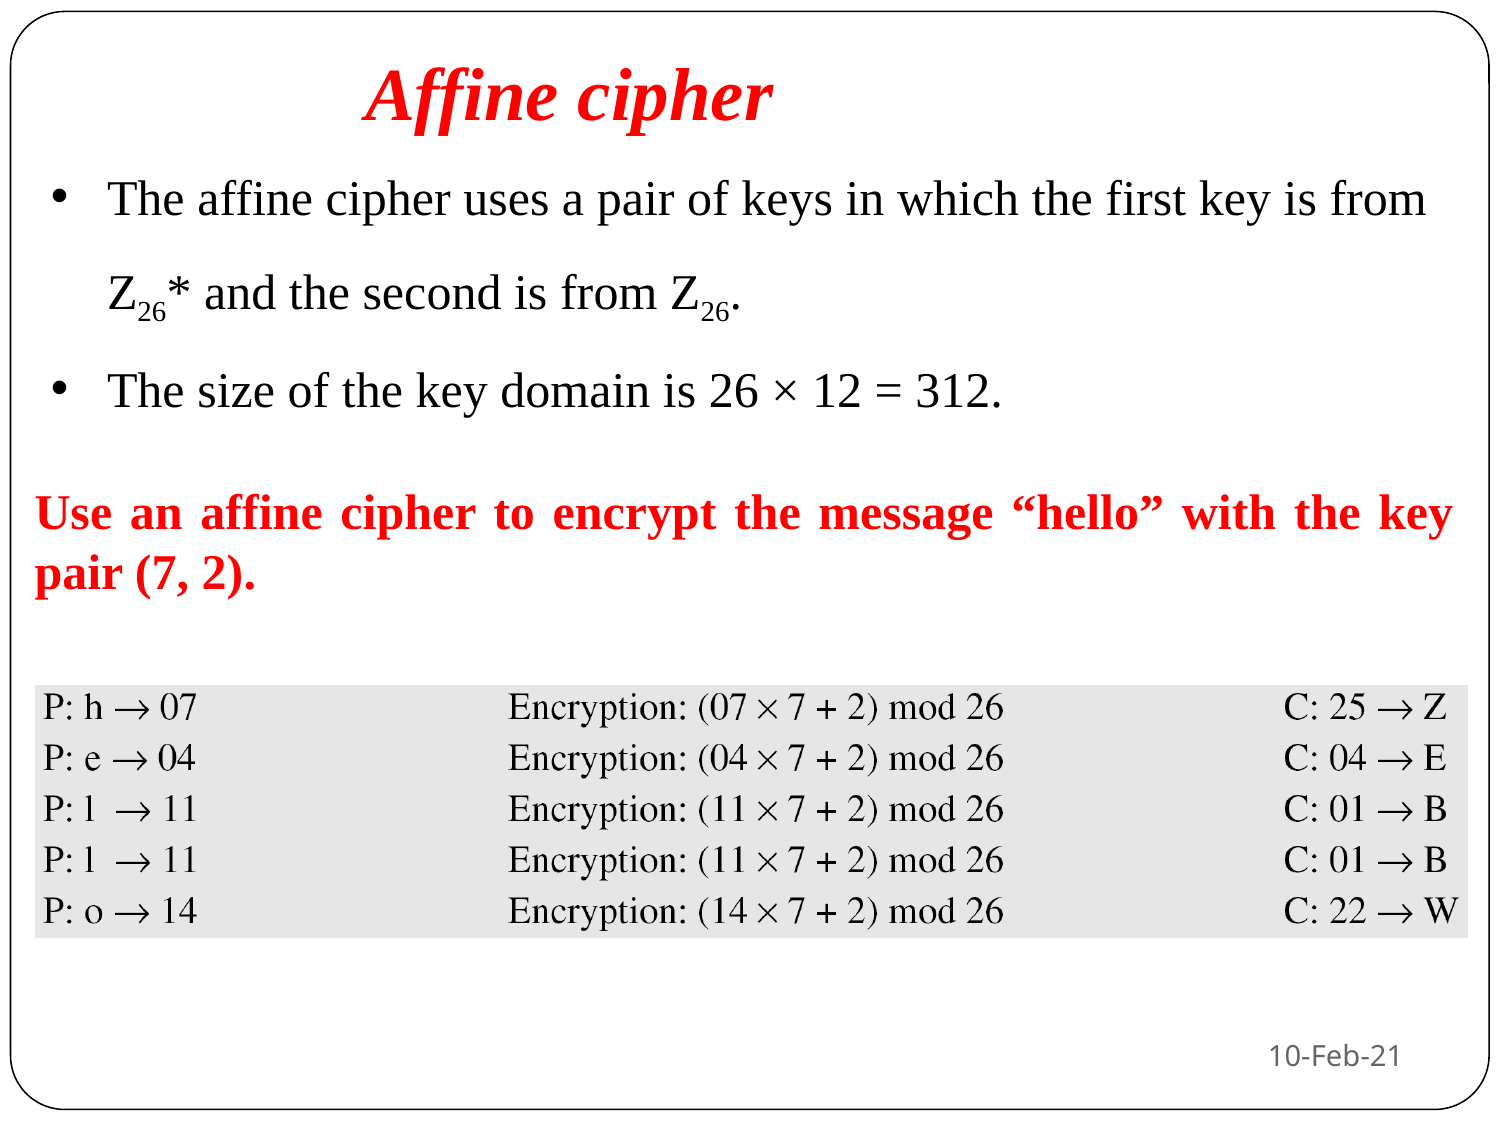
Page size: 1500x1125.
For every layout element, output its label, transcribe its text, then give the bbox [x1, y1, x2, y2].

text_box The affine cipher uses a pair of keys in which the first key is from Z26* and the second is from Z26. The size of the key domain is 26 × 12 = 312. [35, 127, 1486, 425]
picture [35, 685, 1469, 938]
text_box Use an affine cipher to encrypt the message “hello” with the key pair (7, 2). [19, 471, 1470, 607]
text_box Affine cipher [350, 37, 1075, 143]
slide_number 10-Feb-21 [1012, 1015, 1419, 1094]
